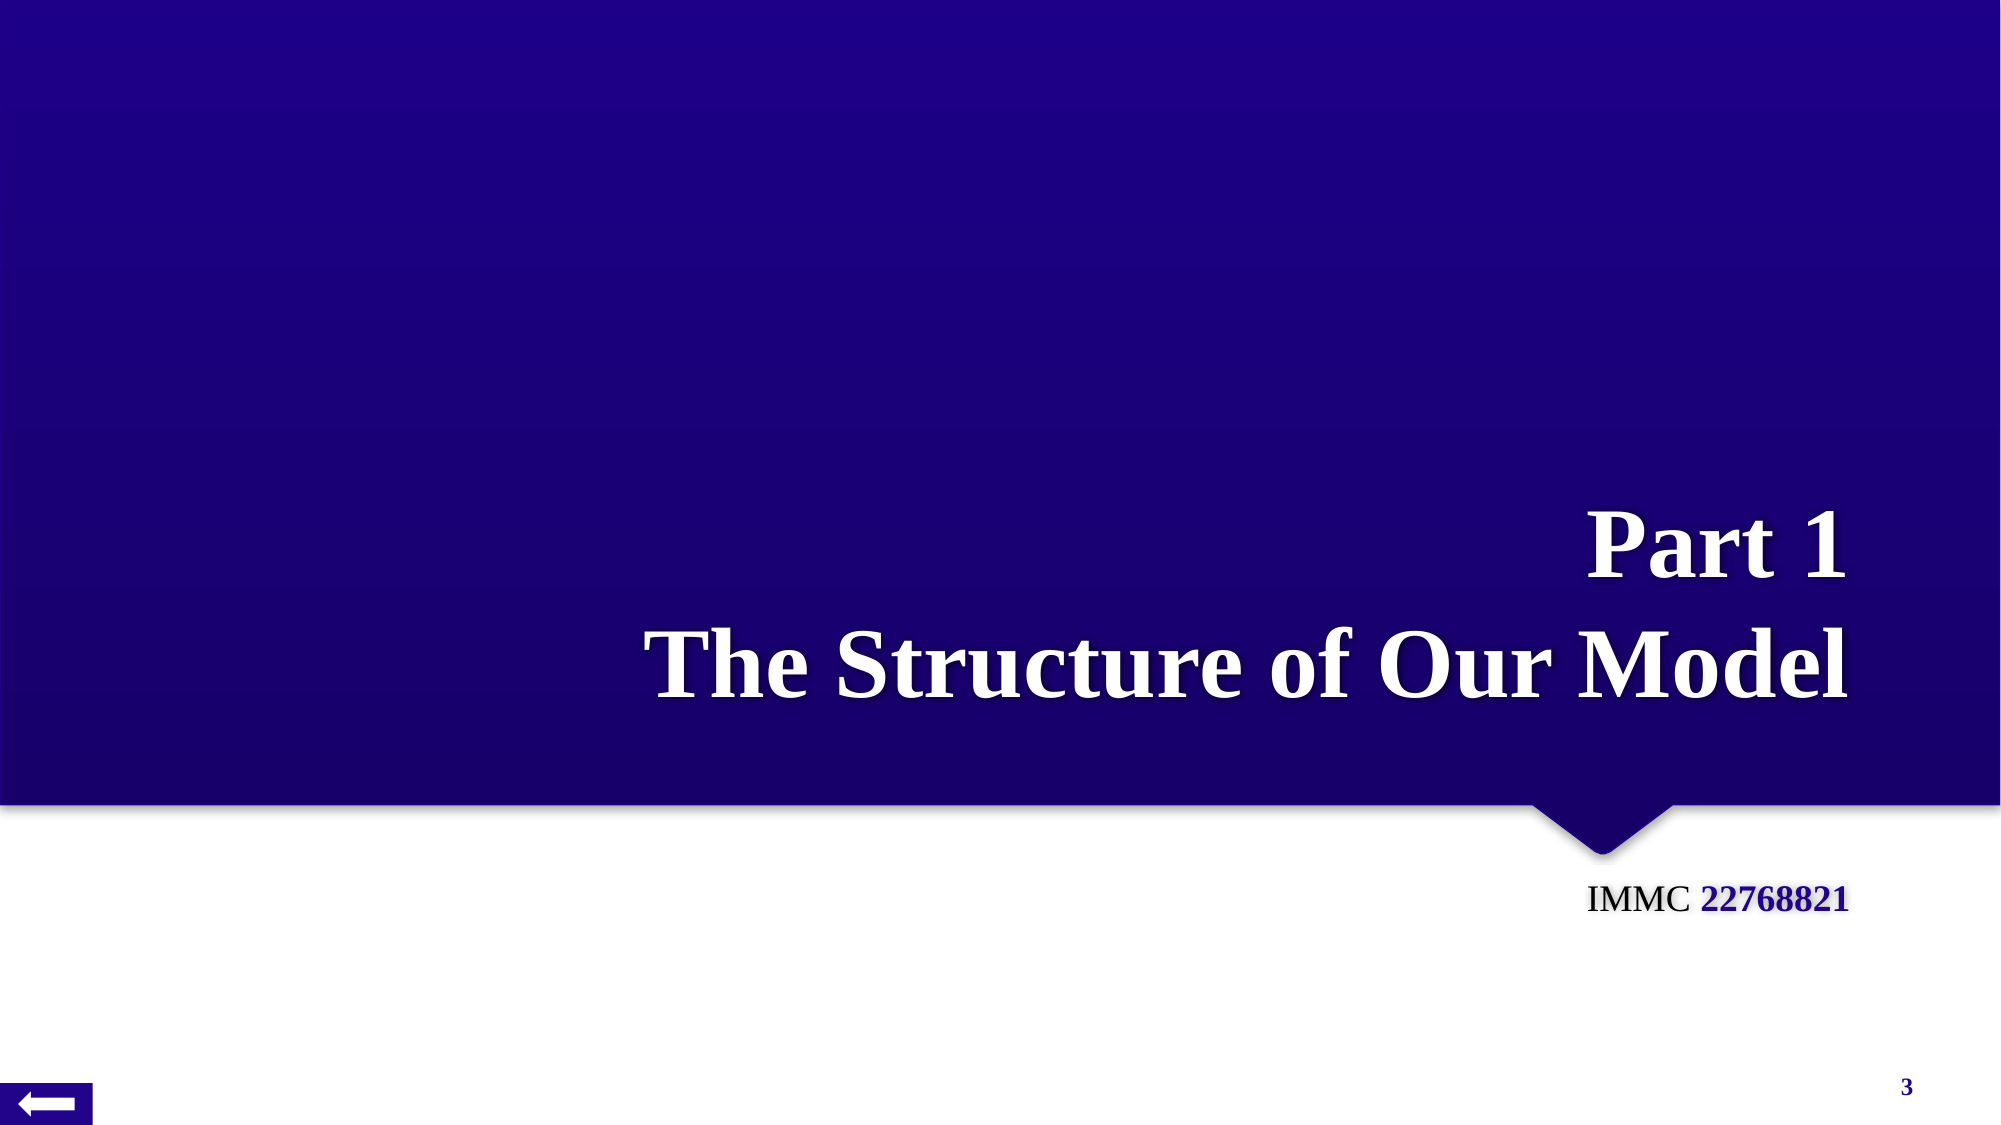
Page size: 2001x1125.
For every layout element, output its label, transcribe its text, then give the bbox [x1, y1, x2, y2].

text_box [0, 1081, 95, 1125]
text_box 3 [1885, 1062, 2000, 1108]
title Part 1 The Structure of Our Model [132, 484, 1866, 726]
list IMMC 22768821 [132, 866, 1866, 938]
